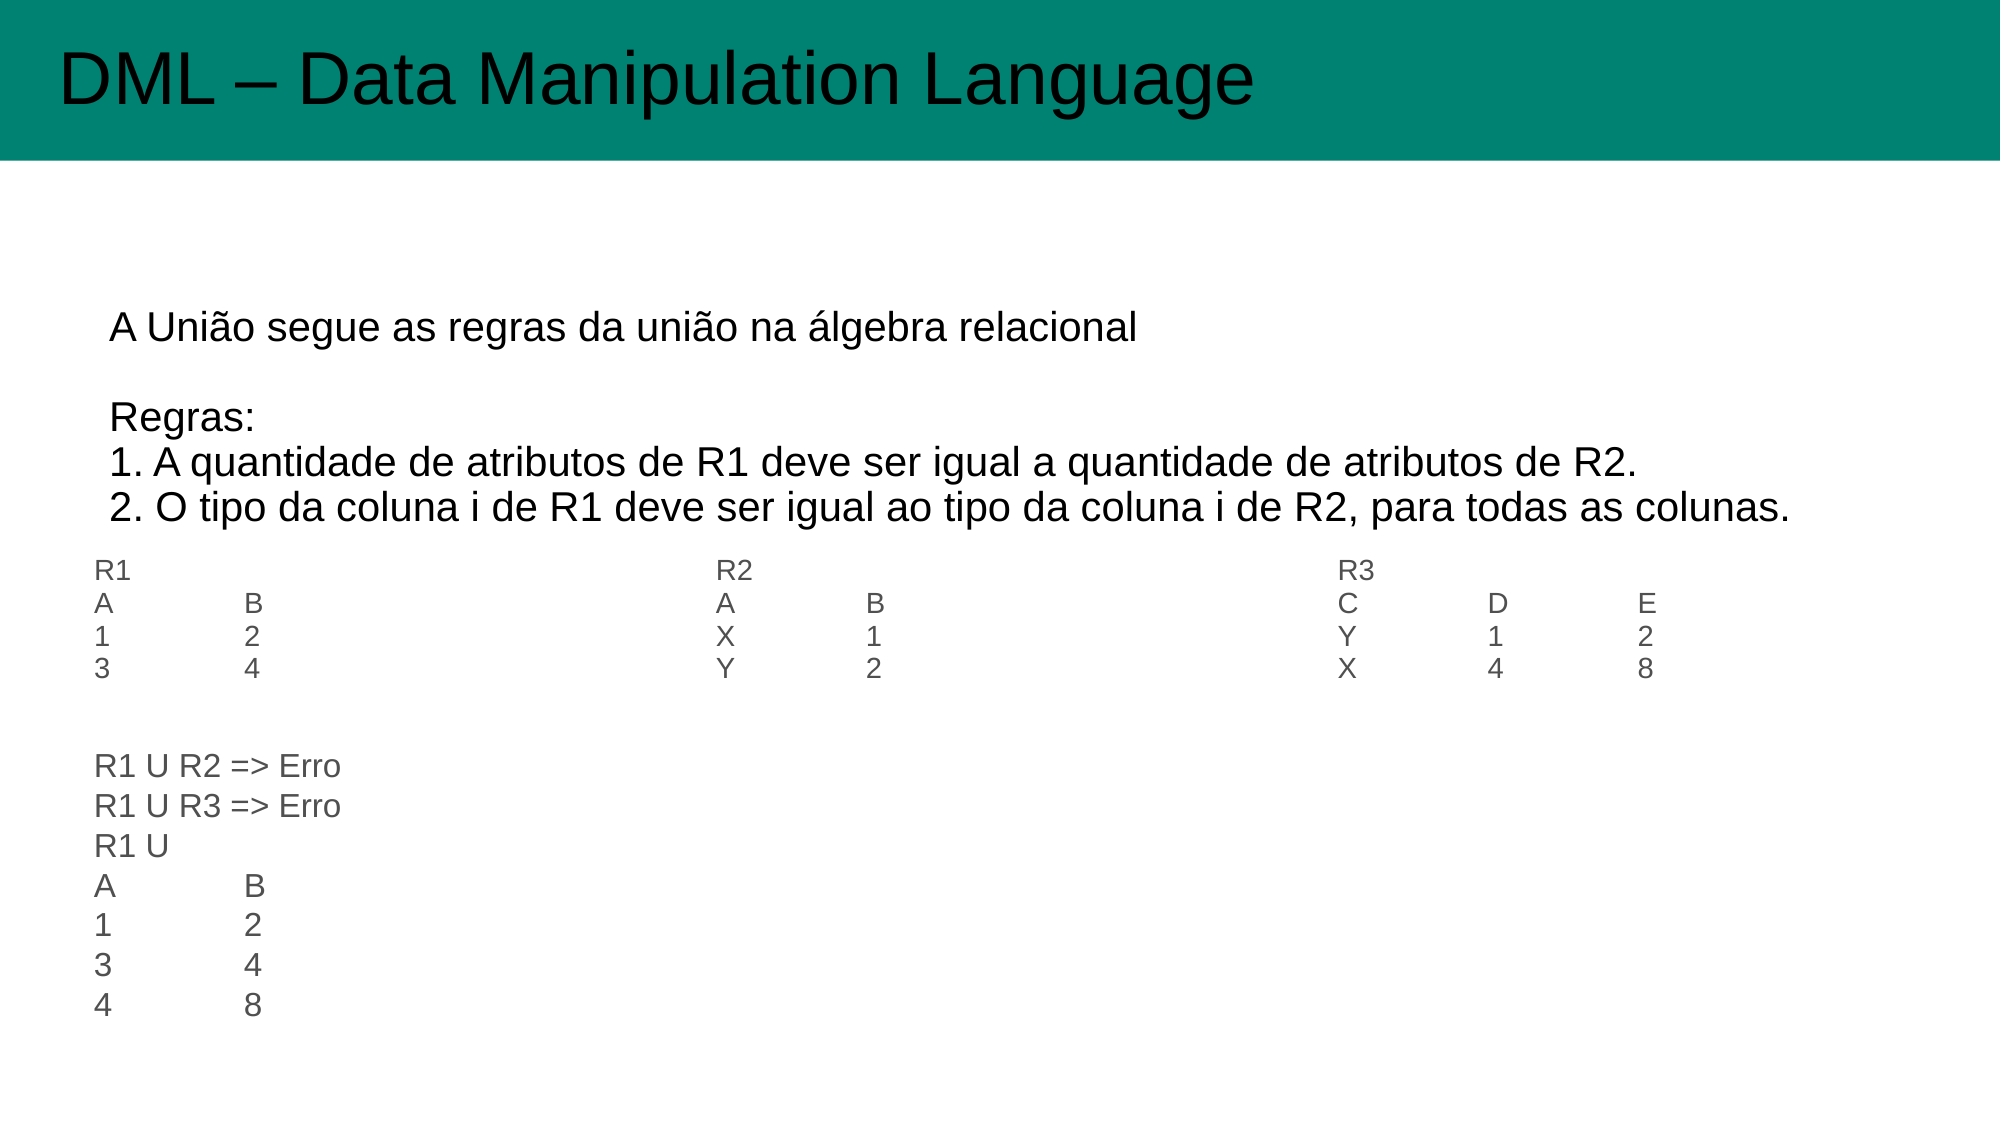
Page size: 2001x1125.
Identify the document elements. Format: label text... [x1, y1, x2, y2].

table_header R3 C D E Y 1 2 X 4 8 [1323, 547, 1944, 726]
text_box DML – Data Manipulation Language [0, 0, 2000, 161]
list A União segue as regras da união na álgebra relacional Regras: 1. A quantidade de atributos de R1 deve ser igual a quantidade de atributos de R2. 2. O tipo da coluna i de R1 deve ser igual ao tipo da coluna i de R2, para todas as colunas. [44, 195, 1956, 533]
table_header R1 A B 1 2 3 4 [79, 547, 701, 726]
table_header R2 A B X 1 Y 2 [701, 547, 1323, 726]
